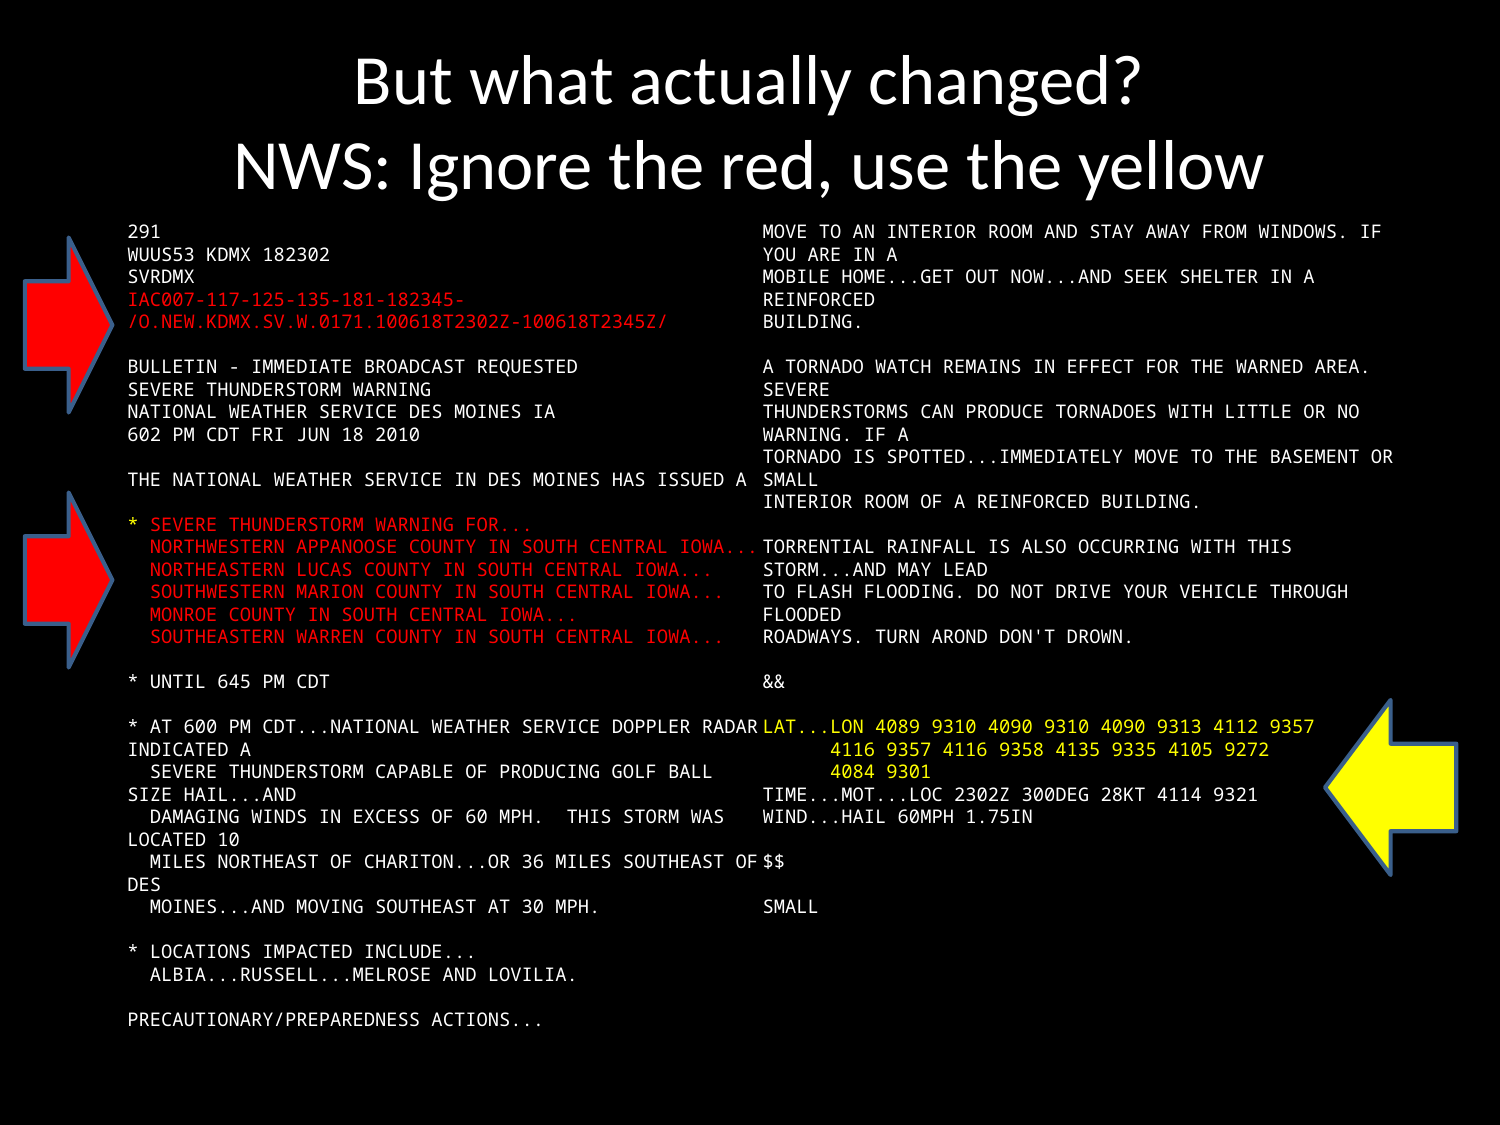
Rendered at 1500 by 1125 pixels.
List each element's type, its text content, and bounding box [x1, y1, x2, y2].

text_box [22, 235, 115, 415]
text_box [22, 490, 115, 670]
text_box [1323, 697, 1459, 877]
text_box 291 WUUS53 KDMX 182302 SVRDMX IAC007-117-125-135-181-182345- /O.NEW.KDMX.SV.W.0171.100618T2302Z-100618T2345Z/ BULLETIN - IMMEDIATE BROADCAST REQUESTED SEVERE THUNDERSTORM WARNING NATIONAL WEATHER SERVICE DES MOINES IA 602 PM CDT FRI JUN 18 2010 THE NATIONAL WEATHER SERVICE IN DES MOINES HAS ISSUED A * SEVERE THUNDERSTORM WARNING FOR... NORTHWESTERN APPANOOSE COUNTY IN SOUTH CENTRAL IOWA... NORTHEASTERN LUCAS COUNTY IN SOUTH CENTRAL IOWA... SOUTHWESTERN MARION COUNTY IN SOUTH CENTRAL IOWA... MONROE COUNTY IN SOUTH CENTRAL IOWA... SOUTHEASTERN WARREN COUNTY IN SOUTH CENTRAL IOWA... * UNTIL 645 PM CDT * AT 600 PM CDT...NATIONAL WEATHER SERVICE DOPPLER RADAR INDICATED A SEVERE THUNDERSTORM CAPABLE OF PRODUCING GOLF BALL SIZE HAIL...AND DAMAGING WINDS IN EXCESS OF 60 MPH. THIS STORM WAS LOCATED 10 MILES NORTHEAST OF CHARITON...OR 36 MILES SOUTHEAST OF DES MOINES...AND MOVING SOUTHEAST AT 30 MPH. * LOCATIONS IMPACTED INCLUDE... ALBIA...RUSSELL...MELROSE AND LOVILIA. PRECAUTIONARY/PREPAREDNESS ACTIONS... MOVE TO AN INTERIOR ROOM AND STAY AWAY FROM WINDOWS. IF YOU ARE IN A MOBILE HOME...GET OUT NOW...AND SEEK SHELTER IN A REINFORCED BUILDING. A TORNADO WATCH REMAINS IN EFFECT FOR THE WARNED AREA. SEVERE THUNDERSTORMS CAN PRODUCE TORNADOES WITH LITTLE OR NO WARNING. IF A TORNADO IS SPOTTED...IMMEDIATELY MOVE TO THE BASEMENT OR SMALL INTERIOR ROOM OF A REINFORCED BUILDING. TORRENTIAL RAINFALL IS ALSO OCCURRING WITH THIS STORM...AND MAY LEAD TO FLASH FLOODING. DO NOT DRIVE YOUR VEHICLE THROUGH FLOODED ROADWAYS. TURN AROND DON'T DROWN. && LAT...LON 4089 9310 4090 9310 4090 9313 4112 9357 4116 9357 4116 9358 4135 9335 4105 9272 4084 9301 TIME...MOT...LOC 2302Z 300DEG 28KT 4114 9321 WIND...HAIL 60MPH 1.75IN $$ SMALL [112, 212, 1413, 1069]
title But what actually changed? NWS: Ignore the red, use the yellow [75, 24, 1425, 213]
